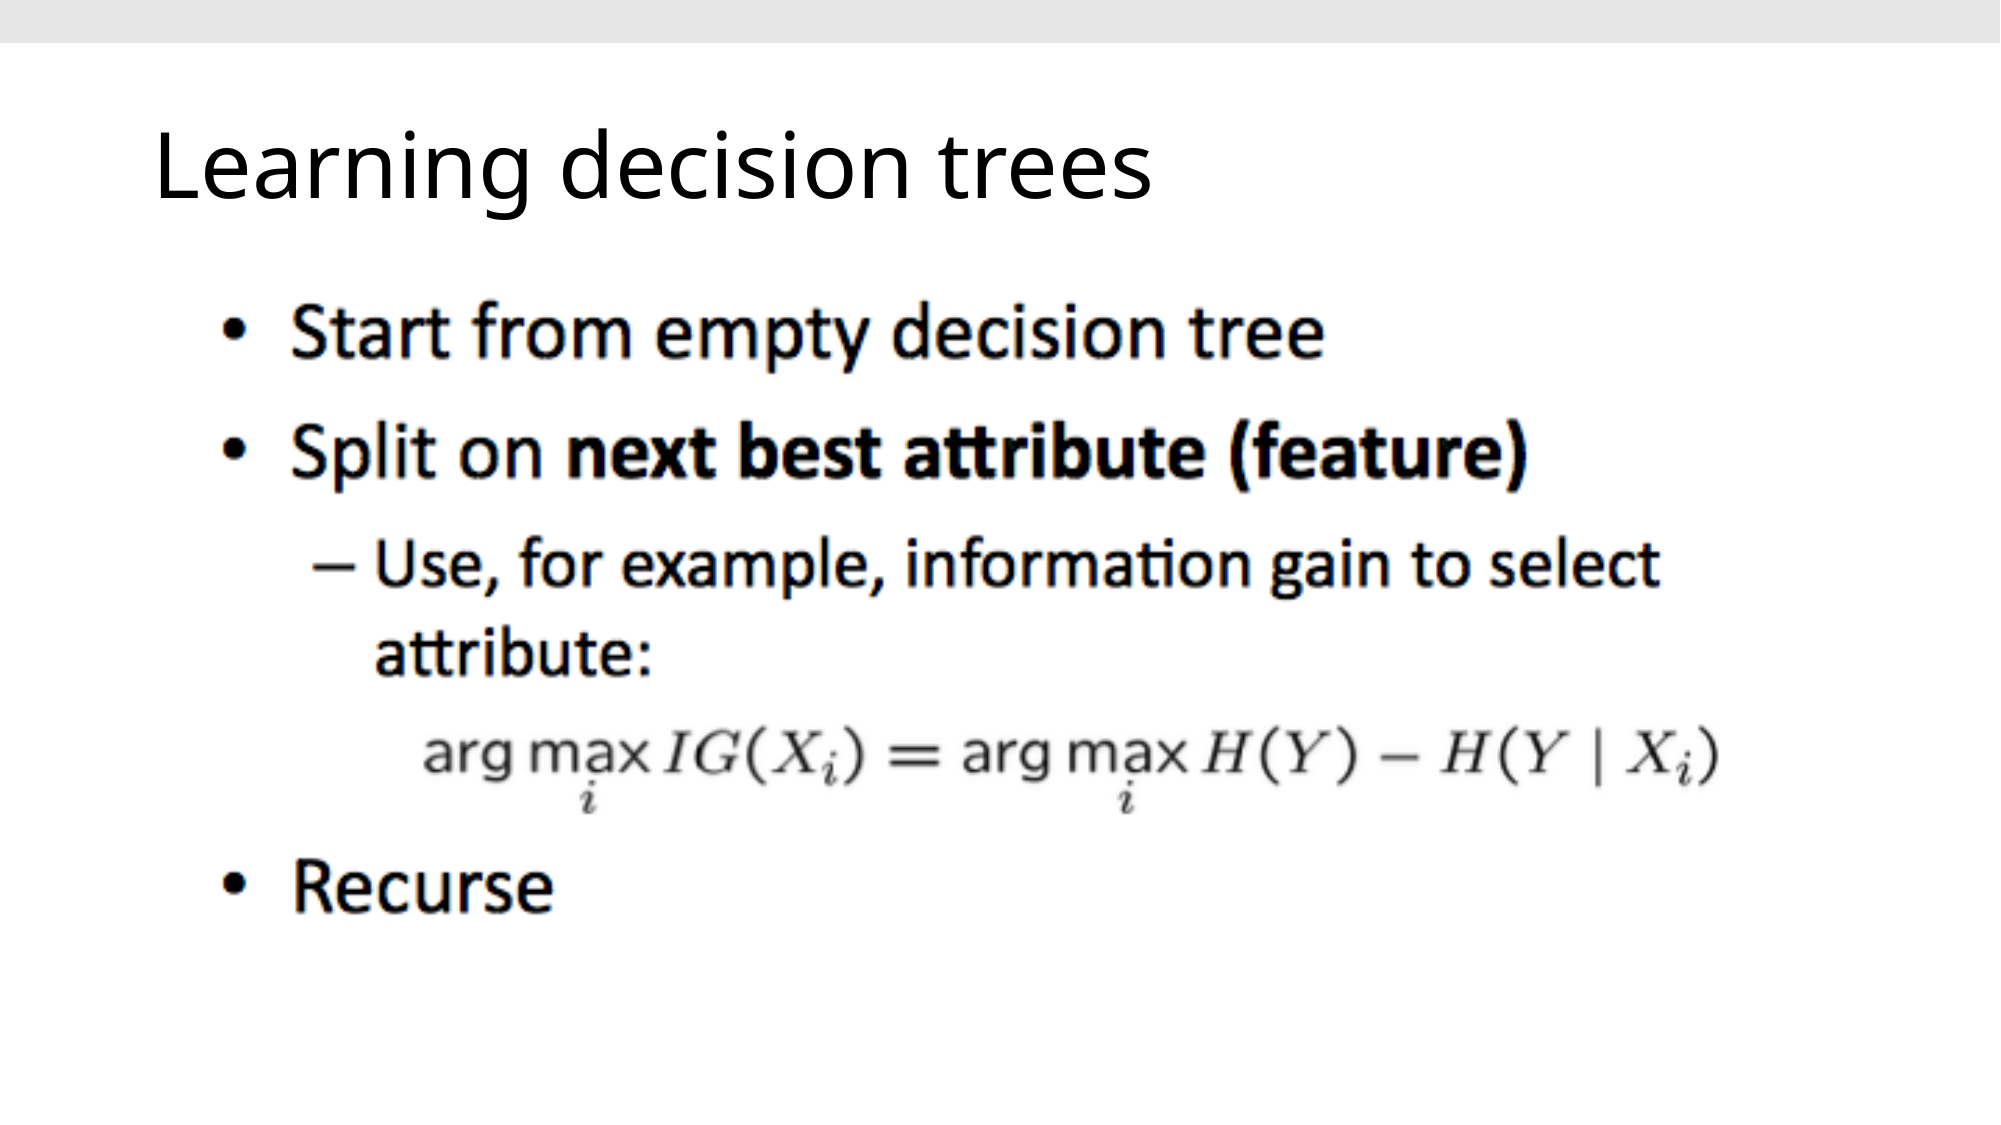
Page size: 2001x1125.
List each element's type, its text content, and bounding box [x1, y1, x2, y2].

picture [166, 277, 1755, 968]
text_box [0, 0, 2000, 44]
title Learning decision trees [137, 59, 1863, 278]
